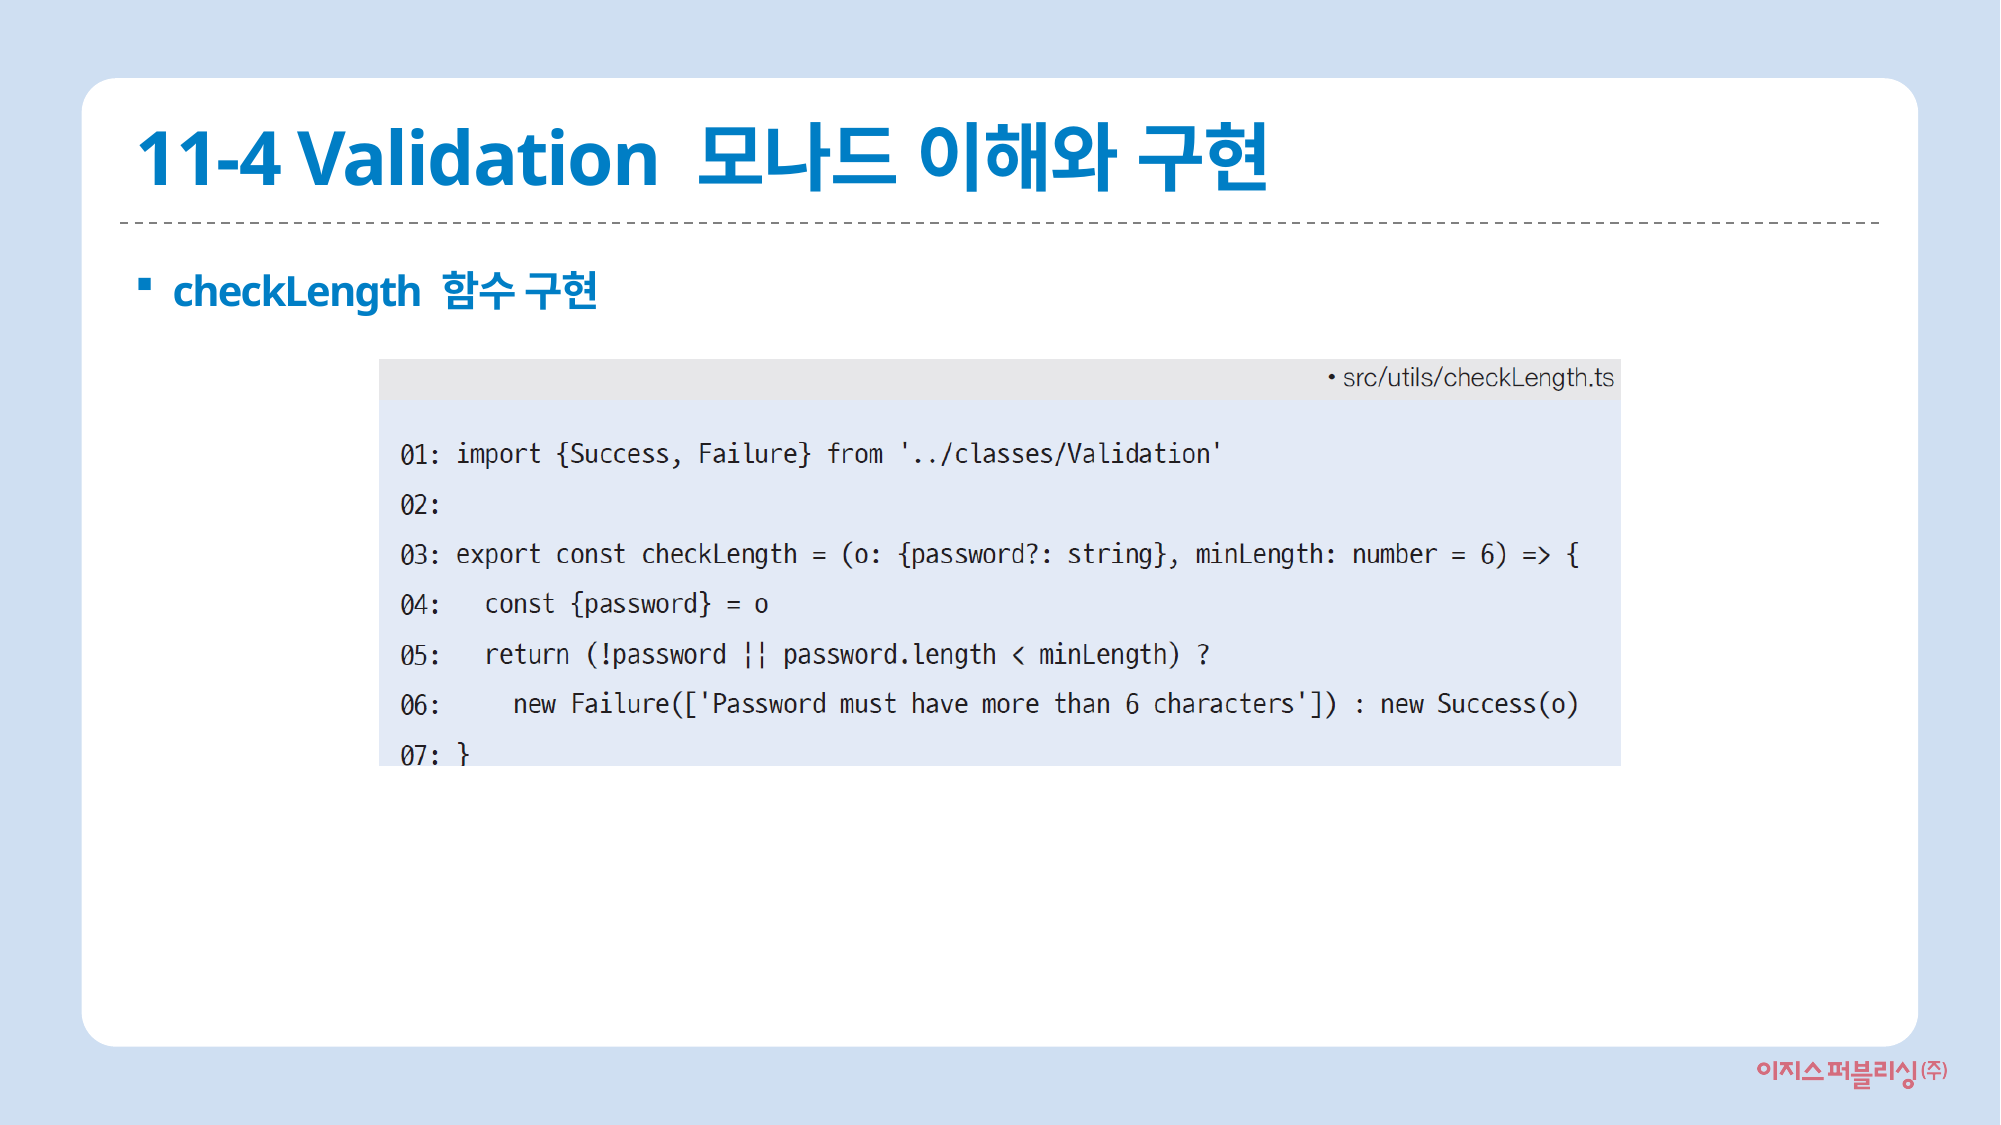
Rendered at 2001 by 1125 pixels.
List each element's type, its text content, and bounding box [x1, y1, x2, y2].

picture [379, 359, 1621, 766]
list checkLength 함수 구현 [120, 257, 1865, 1009]
title 11-4 Validation 모나드 이해와 구현 [120, 109, 1880, 209]
